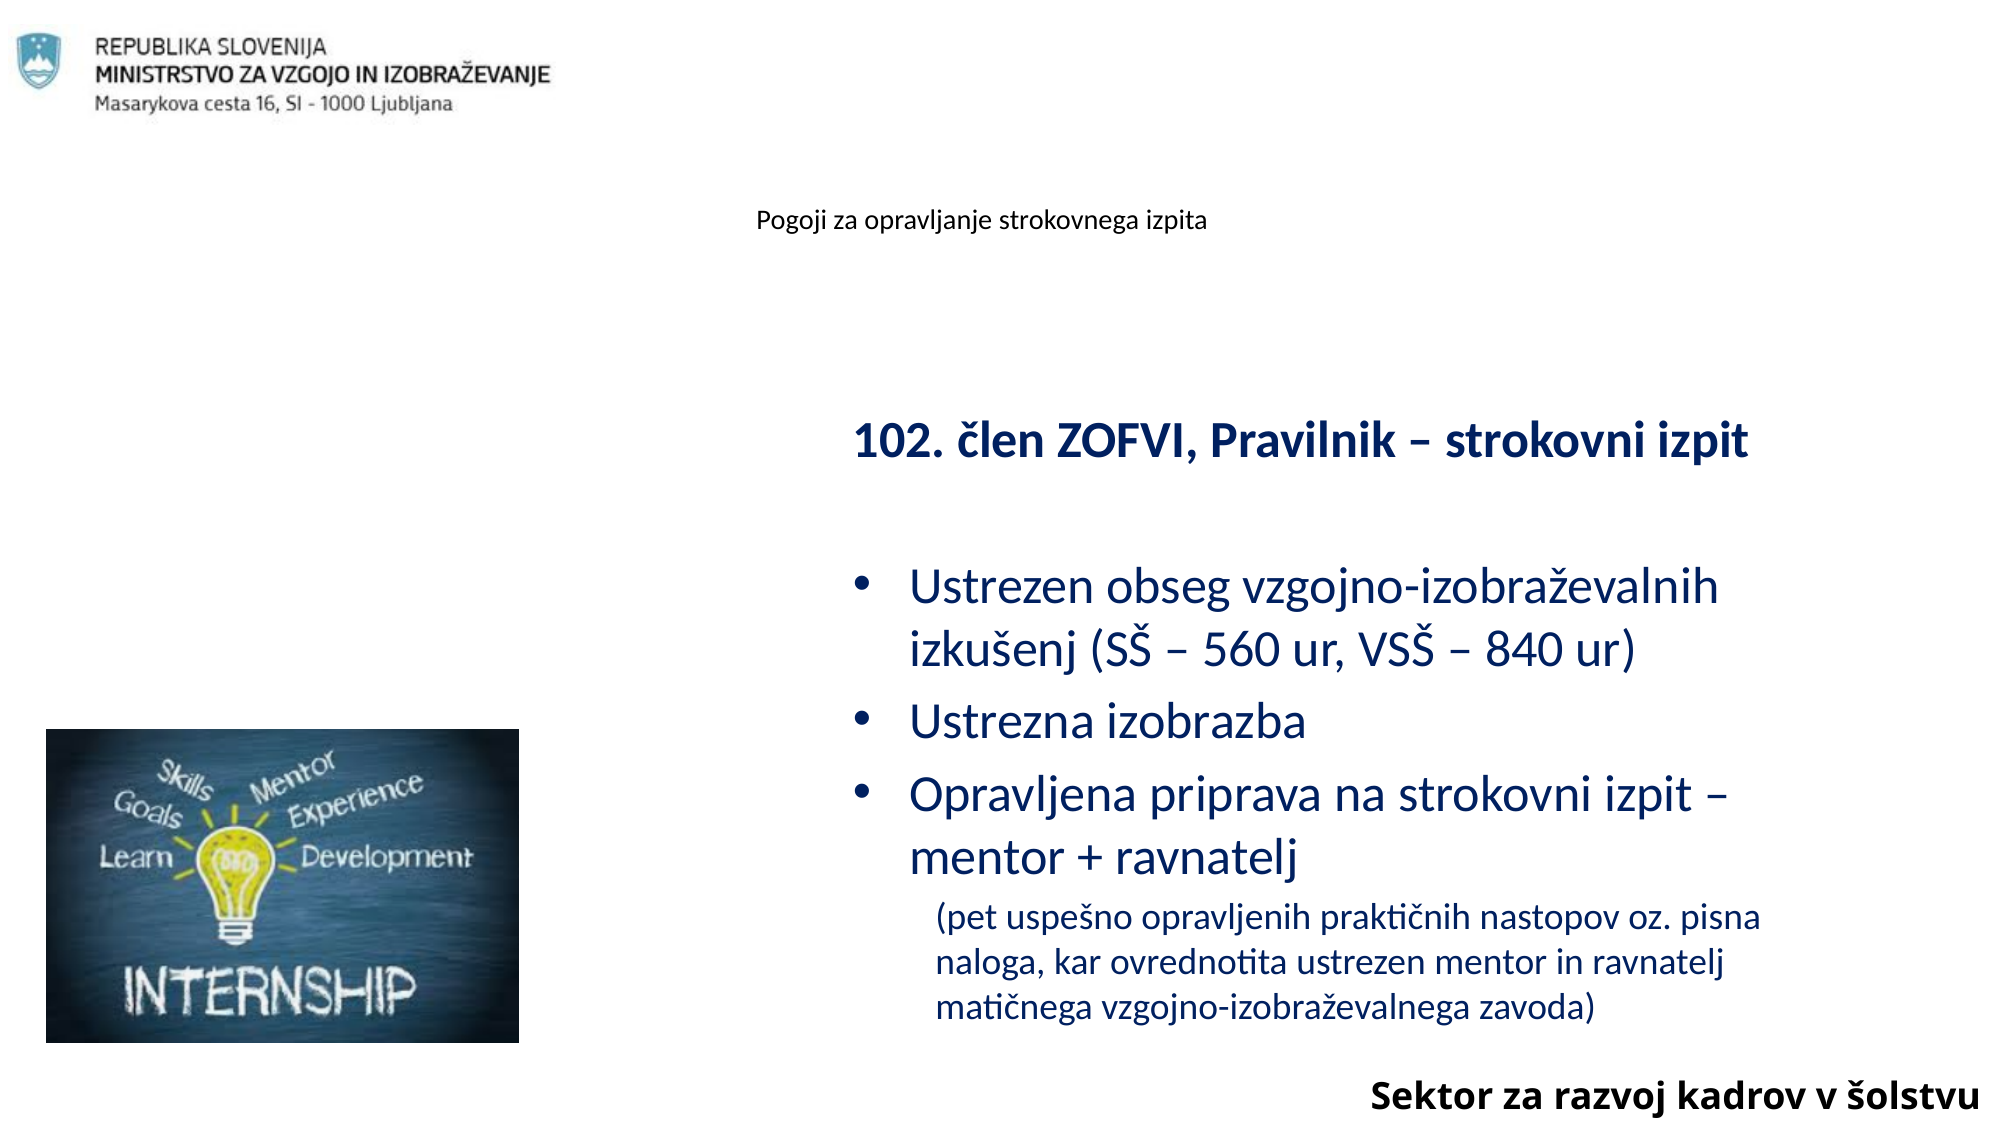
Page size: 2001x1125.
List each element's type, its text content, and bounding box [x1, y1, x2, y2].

list 102. člen ZOFVI, Pravilnik – strokovni izpit Ustrezen obseg vzgojno-izobraževalnih izkušenj (SŠ – 560 ur, VSŠ – 840 ur) Ustrezna izobrazba Opravljena priprava na strokovni izpit – mentor + ravnatelj (pet uspešno opravljenih praktičnih nastopov oz. pisna naloga, kar ovrednotita ustrezen mentor in ravnatelj matičnega vzgojno-izobraževalnega zavoda) [837, 398, 1824, 1061]
picture [8, 24, 556, 125]
picture [45, 729, 519, 1043]
title Pogoji za opravljanje strokovnega izpita [82, 124, 1883, 312]
text_box Sektor za razvoj kadrov v šolstvu [1355, 1064, 2000, 1125]
